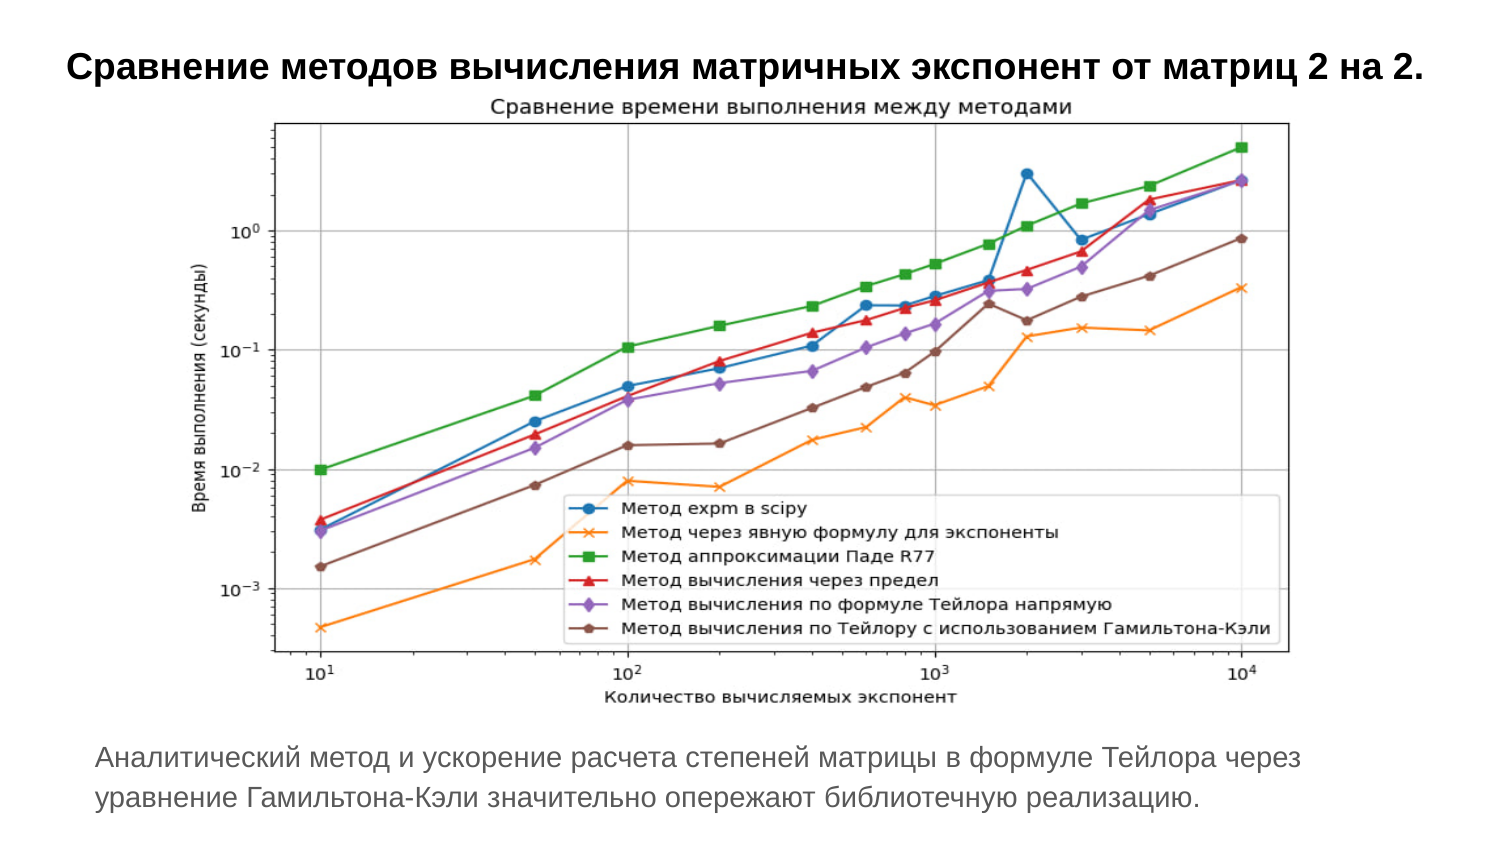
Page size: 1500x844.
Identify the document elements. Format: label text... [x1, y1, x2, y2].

title Сравнение методов вычисления матричных экспонент от матриц 2 на 2. [51, 26, 1449, 121]
list Аналитический метод и ускорение расчета степеней матрицы в формуле Тейлора через уравнение Гамильтона-Кэли значительно опережают библиотечную реализацию. [61, 718, 1439, 786]
picture [145, 91, 1355, 714]
